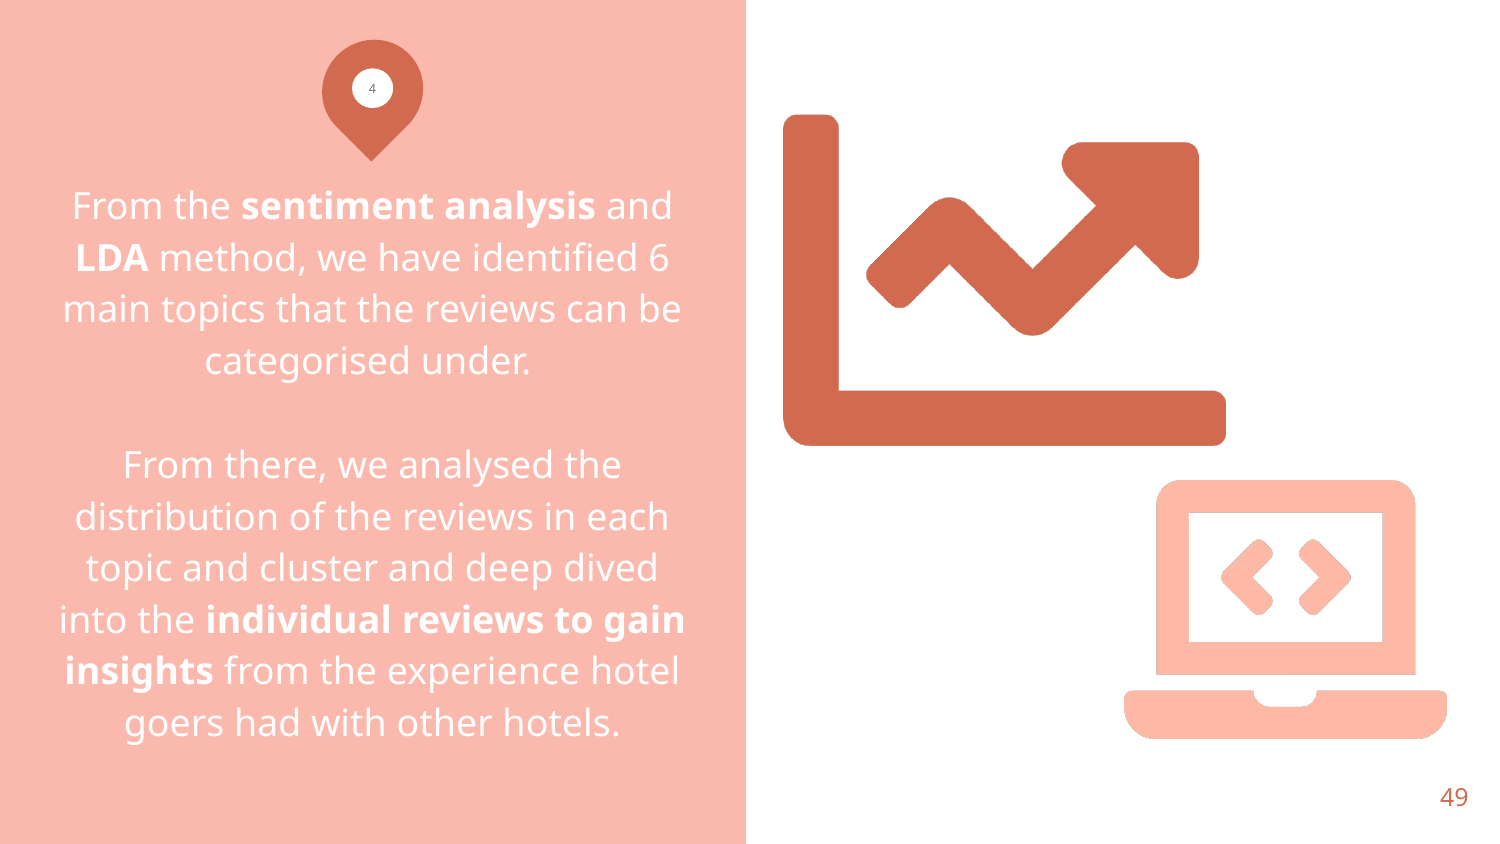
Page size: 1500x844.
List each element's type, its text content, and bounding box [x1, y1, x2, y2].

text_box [299, 19, 446, 161]
picture [0, 0, 746, 844]
slide_number 49 [1378, 766, 1469, 832]
picture [783, 58, 1447, 739]
